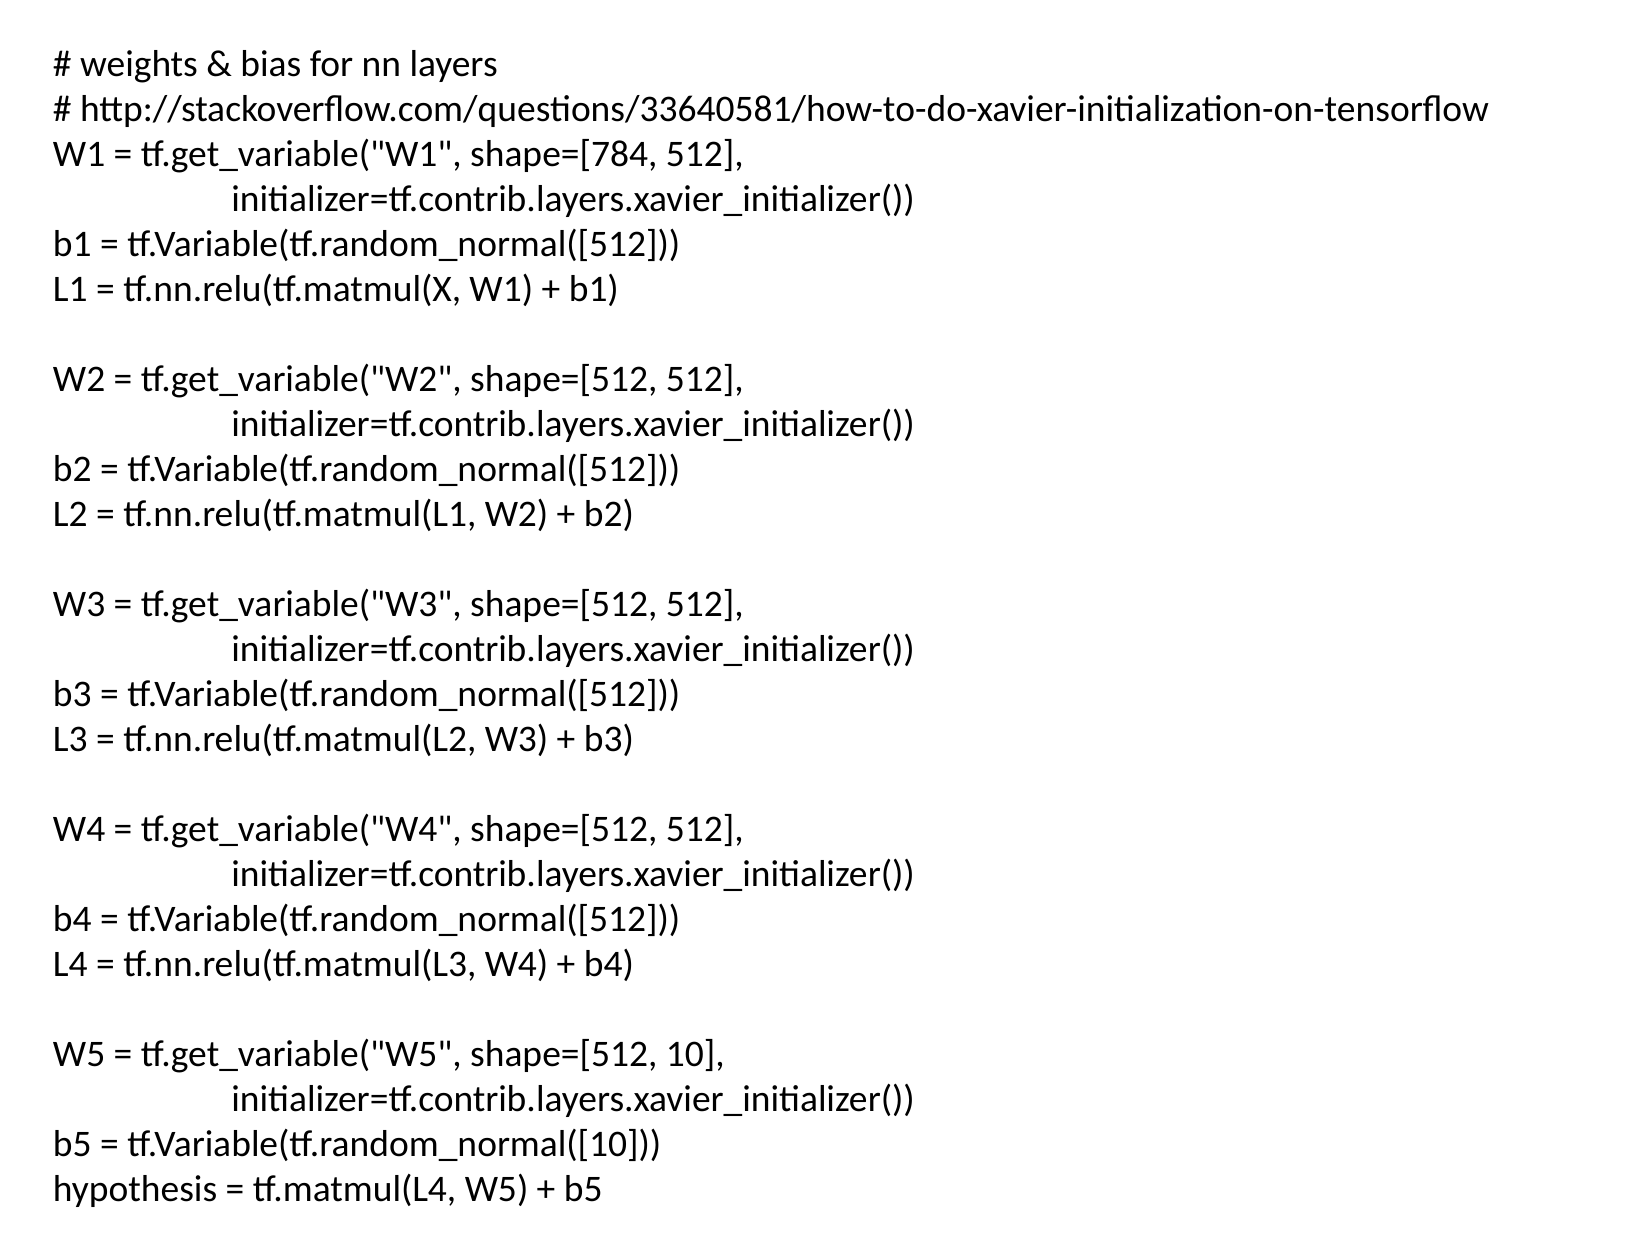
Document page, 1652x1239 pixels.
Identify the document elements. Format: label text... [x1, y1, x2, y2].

text_box # weights & bias for nn layers # http://stackoverflow.com/questions/33640581/how-to-do-xavier-initialization-on-tensorflow W1 = tf.get_variable("W1", shape=[784, 512], initializer=tf.contrib.layers.xavier_initializer()) b1 = tf.Variable(tf.random_normal([512])) L1 = tf.nn.relu(tf.matmul(X, W1) + b1) W2 = tf.get_variable("W2", shape=[512, 512], initializer=tf.contrib.layers.xavier_initializer()) b2 = tf.Variable(tf.random_normal([512])) L2 = tf.nn.relu(tf.matmul(L1, W2) + b2) W3 = tf.get_variable("W3", shape=[512, 512], initializer=tf.contrib.layers.xavier_initializer()) b3 = tf.Variable(tf.random_normal([512])) L3 = tf.nn.relu(tf.matmul(L2, W3) + b3) W4 = tf.get_variable("W4", shape=[512, 512], initializer=tf.contrib.layers.xavier_initializer()) b4 = tf.Variable(tf.random_normal([512])) L4 = tf.nn.relu(tf.matmul(L3, W4) + b4) W5 = tf.get_variable("W5", shape=[512, 10], initializer=tf.contrib.layers.xavier_initializer()) b5 = tf.Variable(tf.random_normal([10])) hypothesis = tf.matmul(L4, W5) + b5 [38, 31, 1614, 1217]
